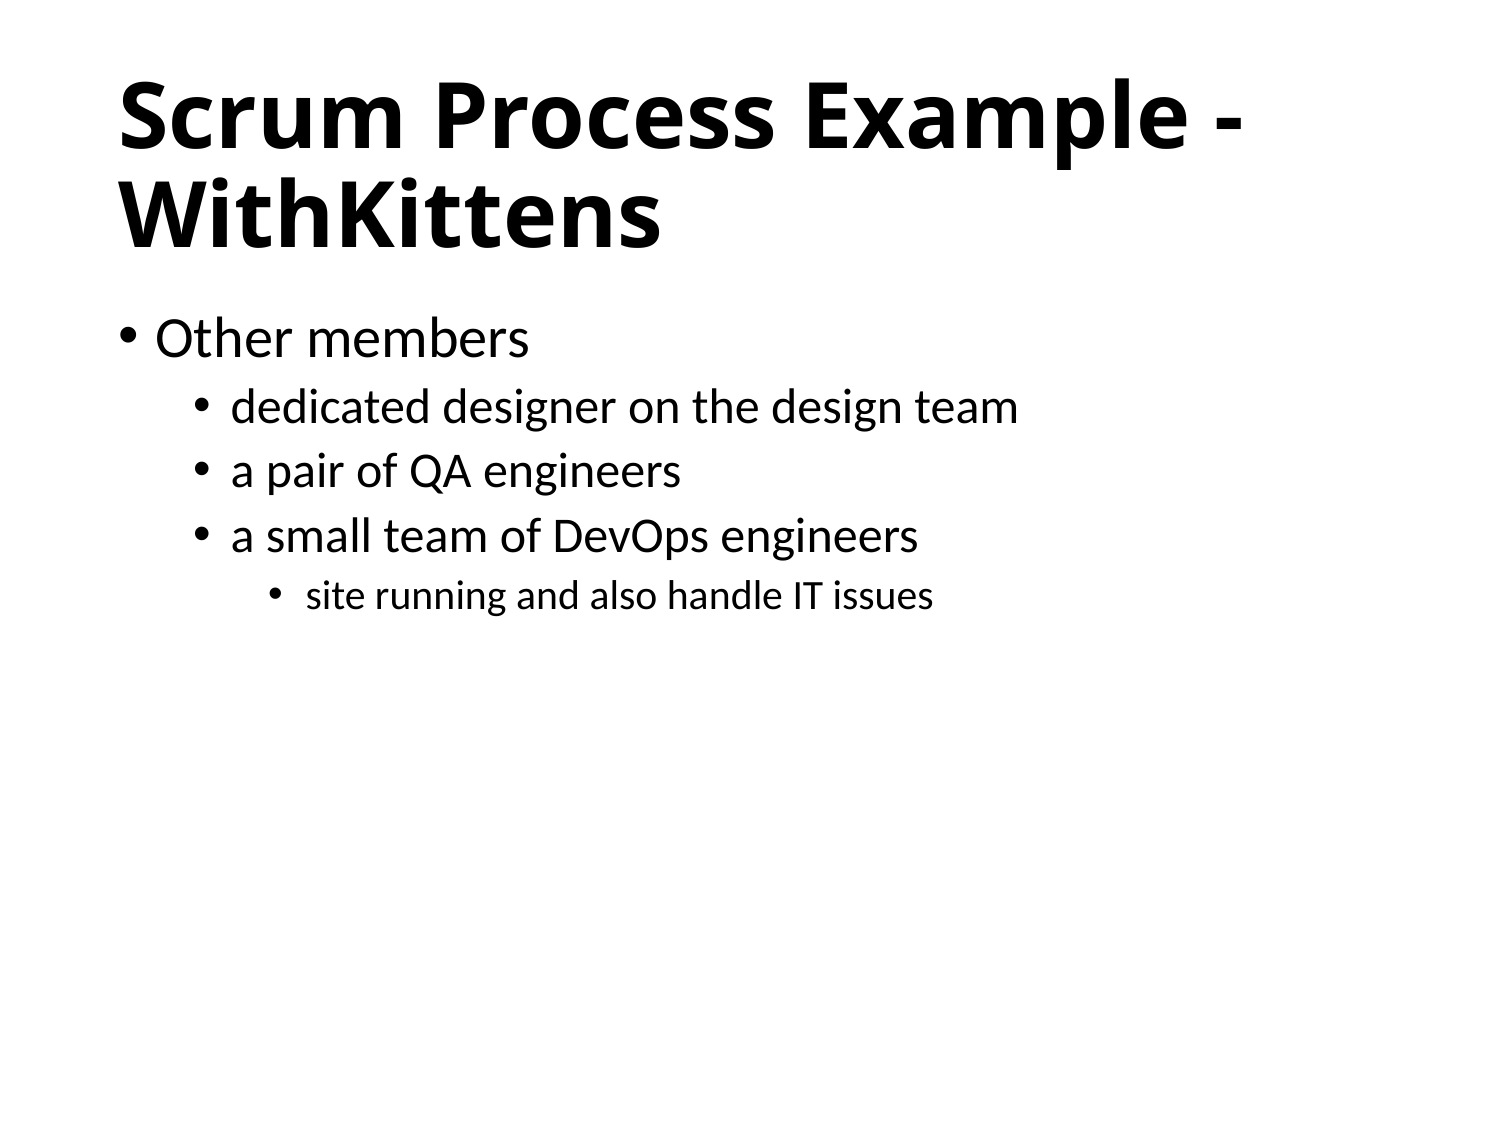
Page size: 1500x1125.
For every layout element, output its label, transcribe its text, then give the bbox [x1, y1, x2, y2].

list Other members dedicated designer on the design team a pair of QA engineers a small team of DevOps engineers site running and also handle IT issues [103, 299, 1397, 1014]
title Scrum Process Example - WithKittens [103, 59, 1397, 278]
